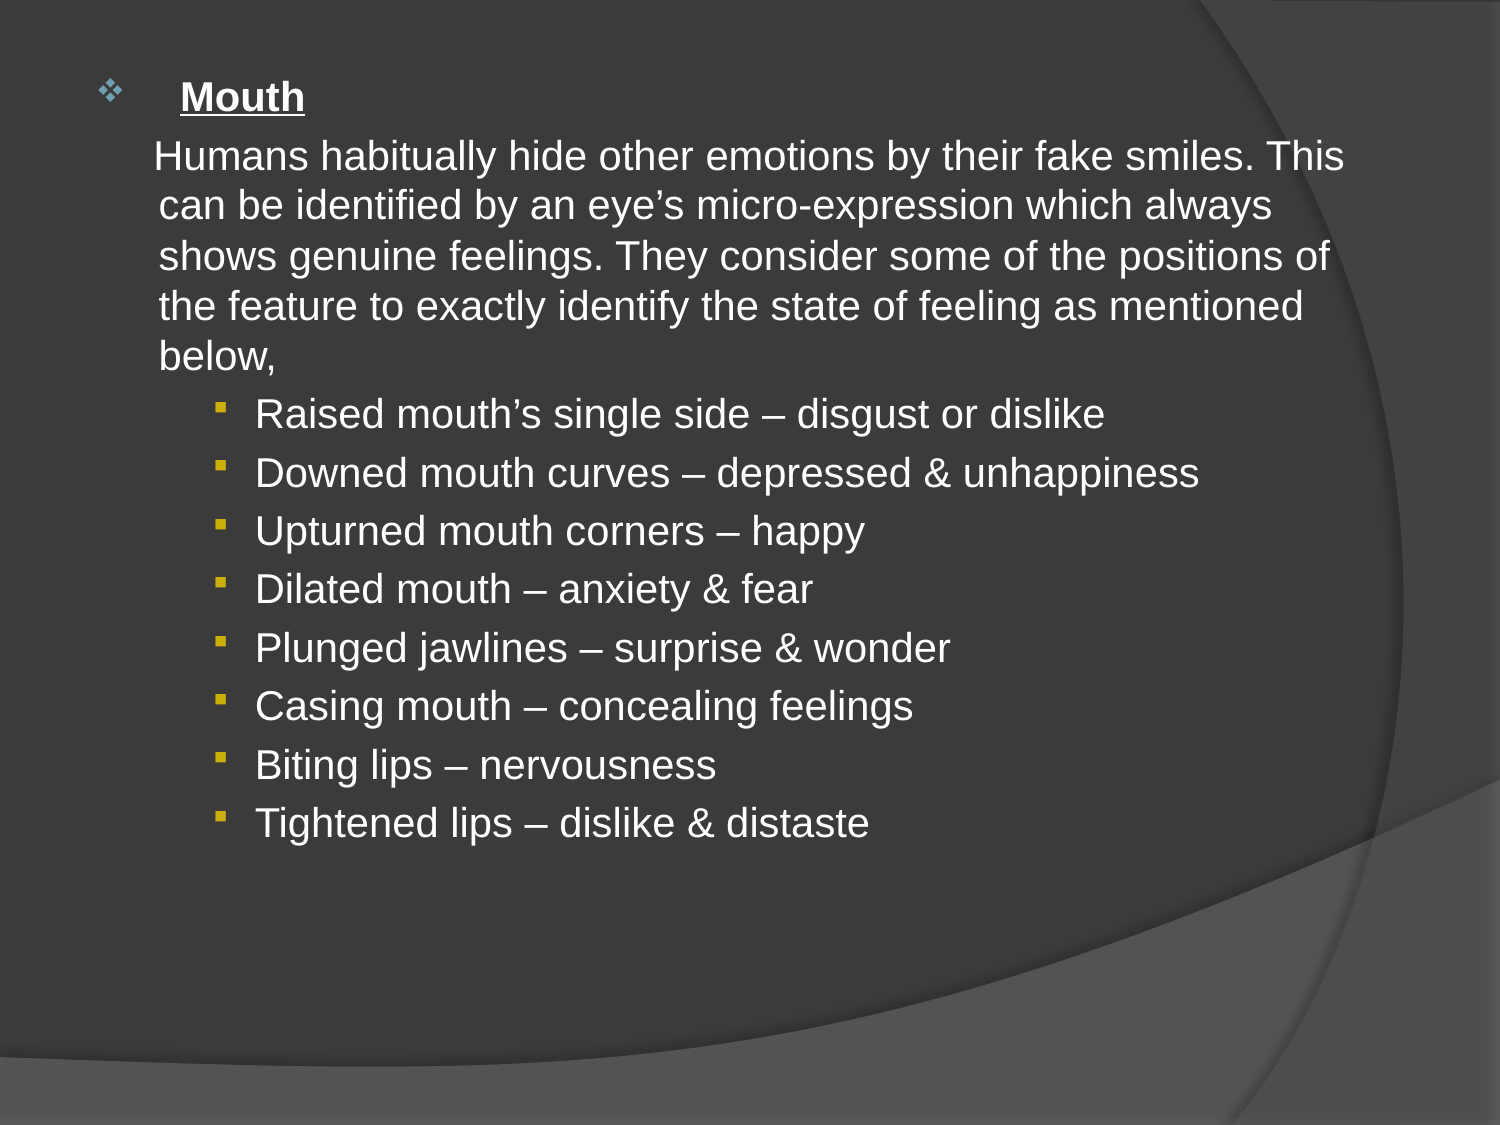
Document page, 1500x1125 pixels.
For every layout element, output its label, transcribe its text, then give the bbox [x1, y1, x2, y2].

list Mouth Humans habitually hide other emotions by their fake smiles. This can be identified by an eye’s micro-expression which always shows genuine feelings. They consider some of the positions of the feature to exactly identify the state of feeling as mentioned below, Raised mouth’s single side – disgust or dislike Downed mouth curves – depressed & unhappiness Upturned mouth corners – happy Dilated mouth – anxiety & fear Plunged jawlines – surprise & wonder Casing mouth – concealing feelings Biting lips – nervousness Tightened lips – dislike & distaste [75, 62, 1375, 988]
